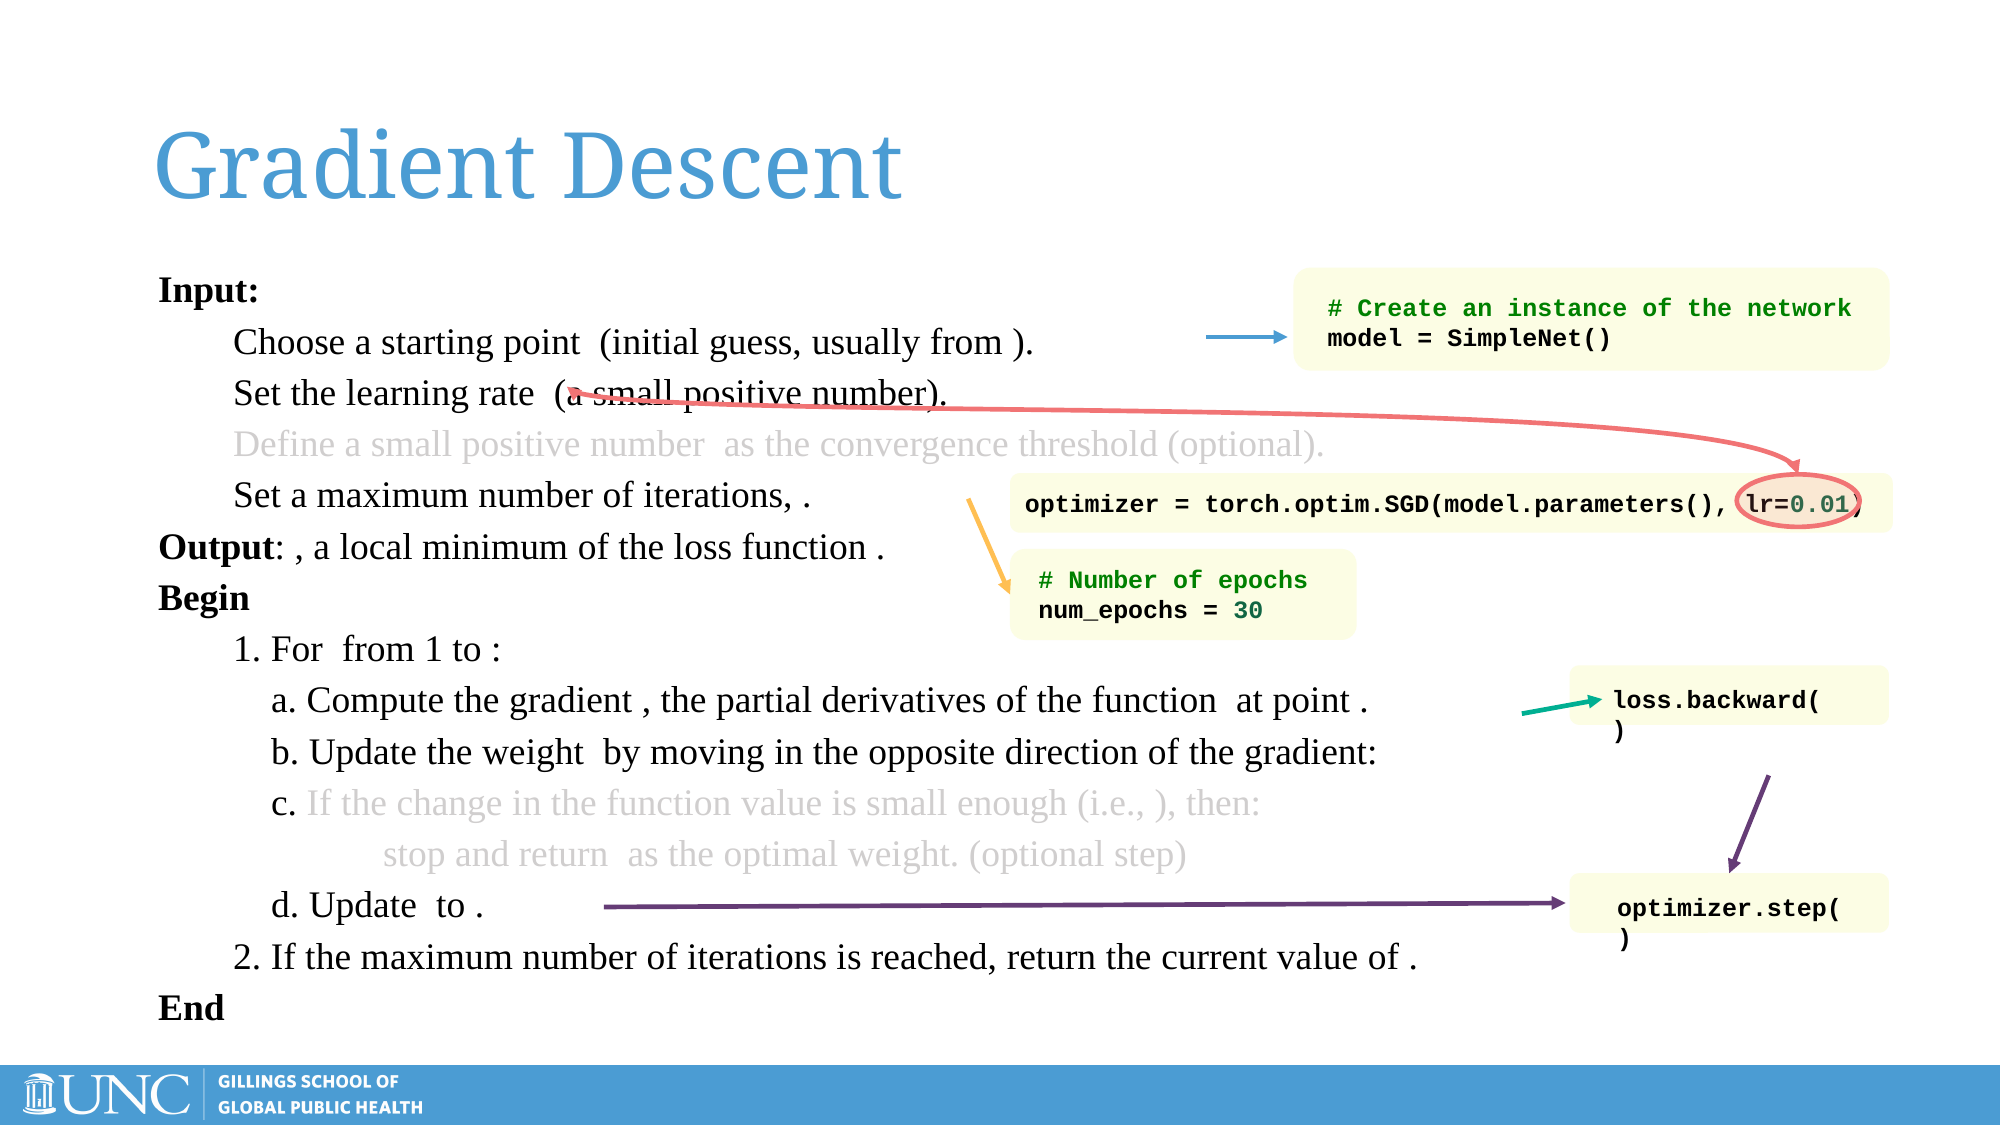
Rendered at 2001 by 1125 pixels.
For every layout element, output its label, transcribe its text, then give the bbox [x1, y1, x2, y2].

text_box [1293, 267, 1890, 371]
picture [23, 1068, 422, 1120]
title Gradient Descent [137, 59, 1863, 278]
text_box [1009, 473, 1893, 533]
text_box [566, 386, 1799, 475]
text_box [1521, 665, 1889, 725]
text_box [1729, 775, 1769, 874]
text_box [1009, 548, 1357, 641]
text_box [1569, 873, 1889, 933]
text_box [603, 902, 1566, 907]
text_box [968, 498, 1010, 595]
